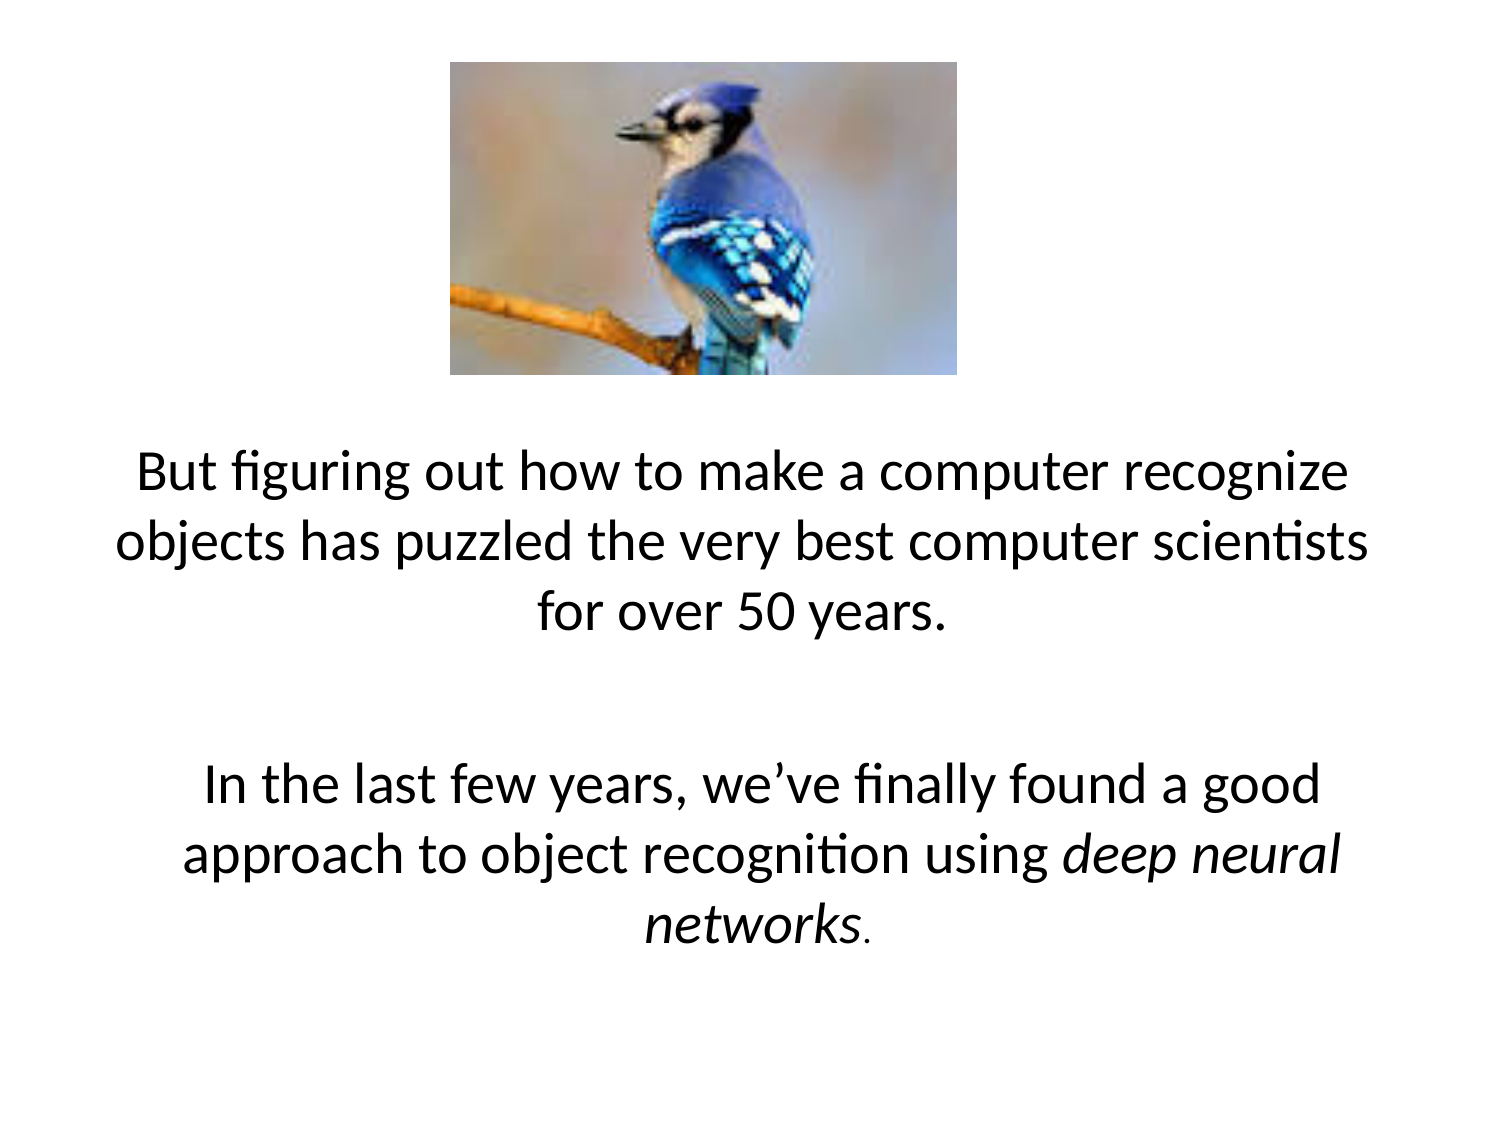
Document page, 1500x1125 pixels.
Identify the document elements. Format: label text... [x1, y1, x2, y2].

picture [449, 62, 958, 376]
text_box In the last few years, we’ve finally found a good approach to object recognition using deep neural networks. [99, 737, 1425, 963]
list But figuring out how to make a computer recognize objects has puzzled the very best computer scientists for over 50 years. [67, 425, 1418, 688]
